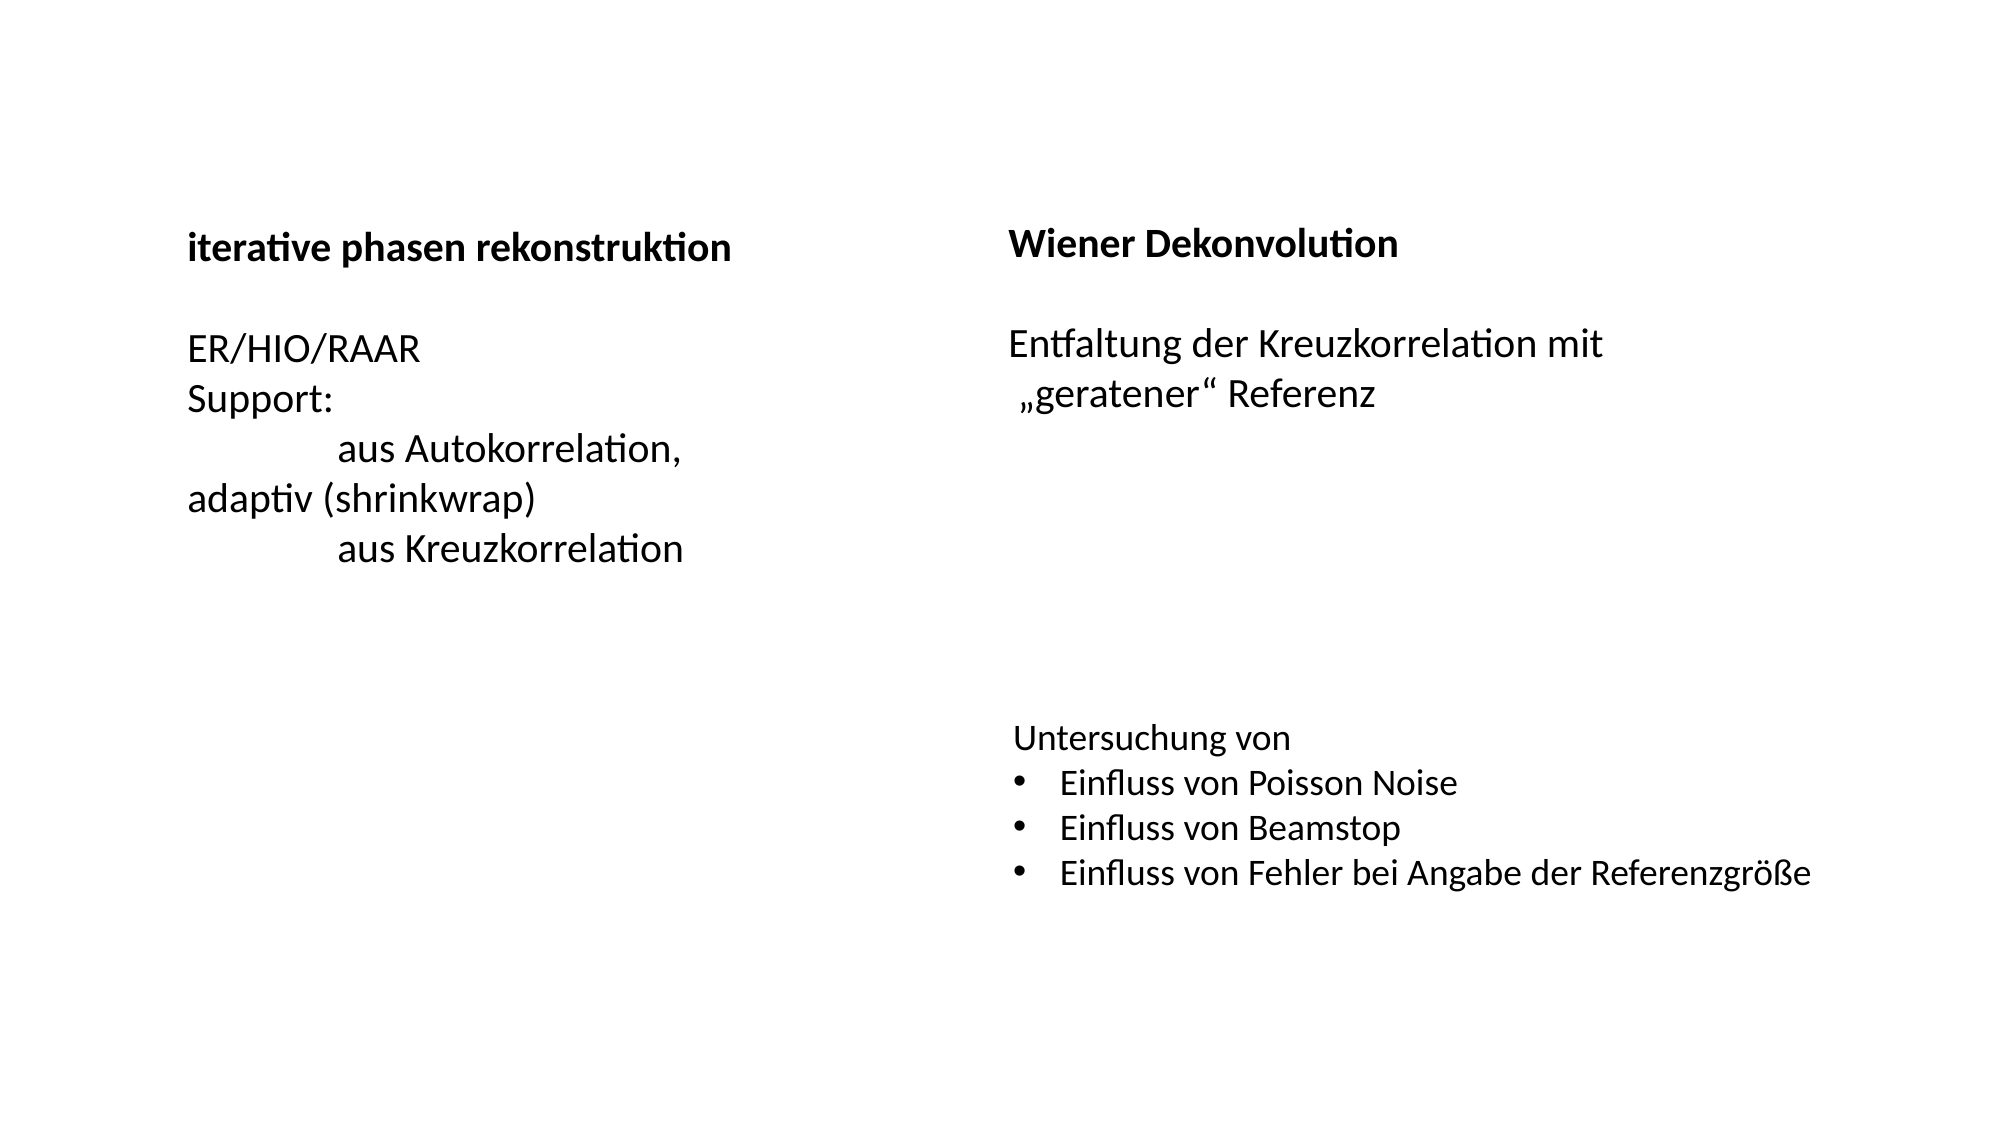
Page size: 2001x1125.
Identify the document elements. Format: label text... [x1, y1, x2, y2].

text_box Untersuchung von Einfluss von Poisson Noise Einfluss von Beamstop Einfluss von Fehler bei Angabe der Referenzgröße [998, 705, 1828, 901]
text_box Wiener Dekonvolution Entfaltung der Kreuzkorrelation mit „geratener“ Referenz [993, 207, 1683, 423]
text_box iterative phasen rekonstruktion ER/HIO/RAAR Support: aus Autokorrelation, adaptiv (shrinkwrap) aus Kreuzkorrelation [172, 212, 840, 578]
